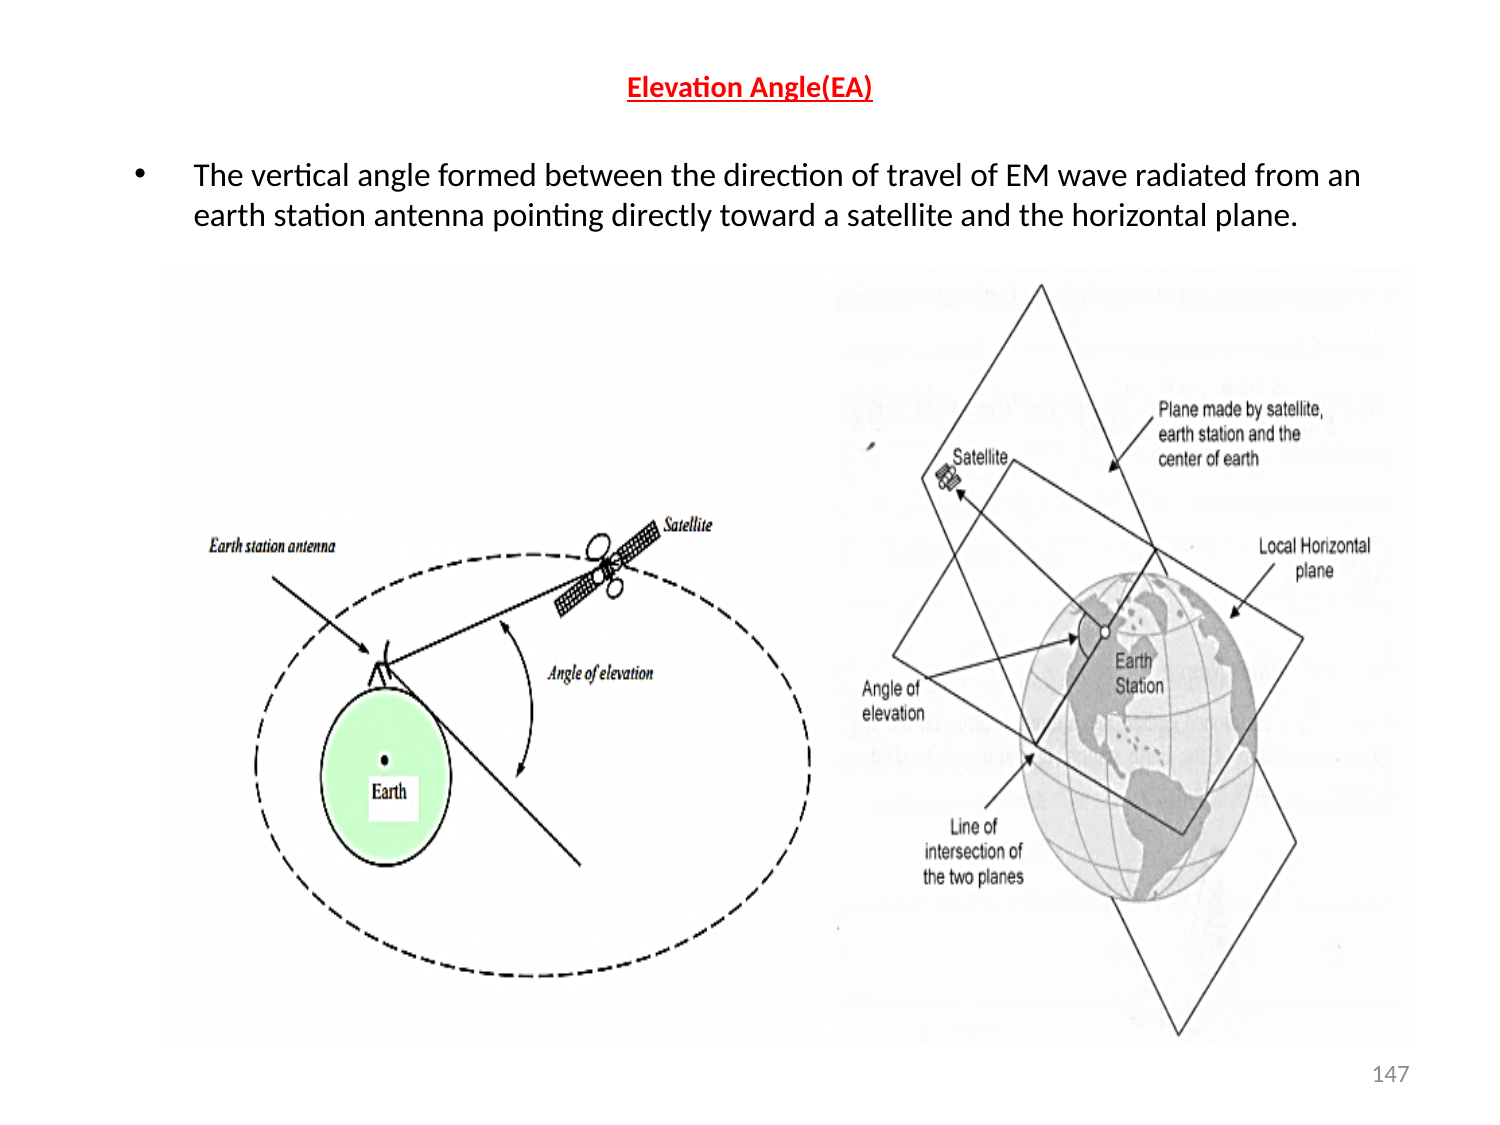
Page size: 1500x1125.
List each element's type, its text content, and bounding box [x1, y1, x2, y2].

list The vertical angle formed between the direction of travel of EM wave radiated from an earth station antenna pointing directly toward a satellite and the horizontal plane. [119, 145, 1414, 261]
picture [159, 268, 1414, 1046]
slide_number 147 [1074, 1042, 1425, 1103]
title Elevation Angle(EA) [103, 59, 1397, 112]
